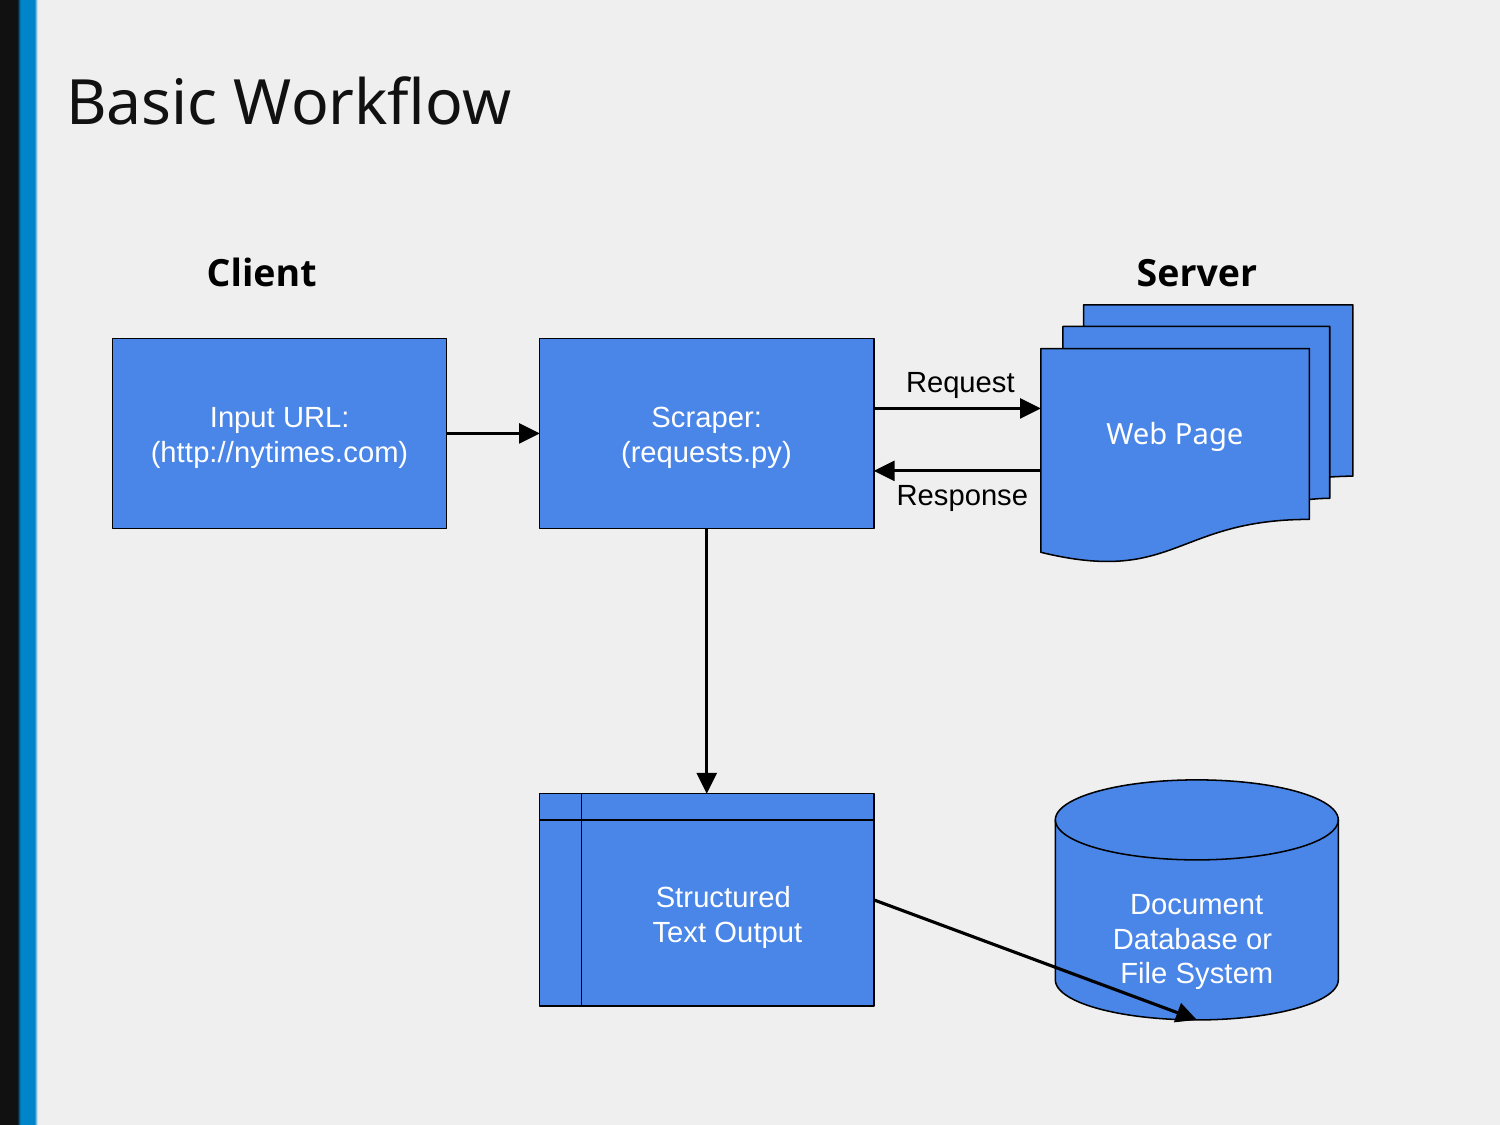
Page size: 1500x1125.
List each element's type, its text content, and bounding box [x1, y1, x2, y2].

text_box Request [891, 348, 1037, 407]
text_box Scraper: (requests.py) [539, 338, 874, 529]
text_box Document Database or File System [1055, 779, 1339, 1020]
text_box Input URL: (http://nytimes.com) [112, 338, 447, 529]
picture [0, 0, 18, 1125]
text_box Structured Text Output [539, 793, 874, 1007]
picture [36, 0, 1500, 1125]
text_box Client [136, 233, 387, 306]
text_box Web Page [1040, 304, 1353, 562]
title Basic Workflow [51, 47, 1449, 173]
text_box Response [881, 460, 1049, 523]
text_box Server [1071, 233, 1322, 306]
